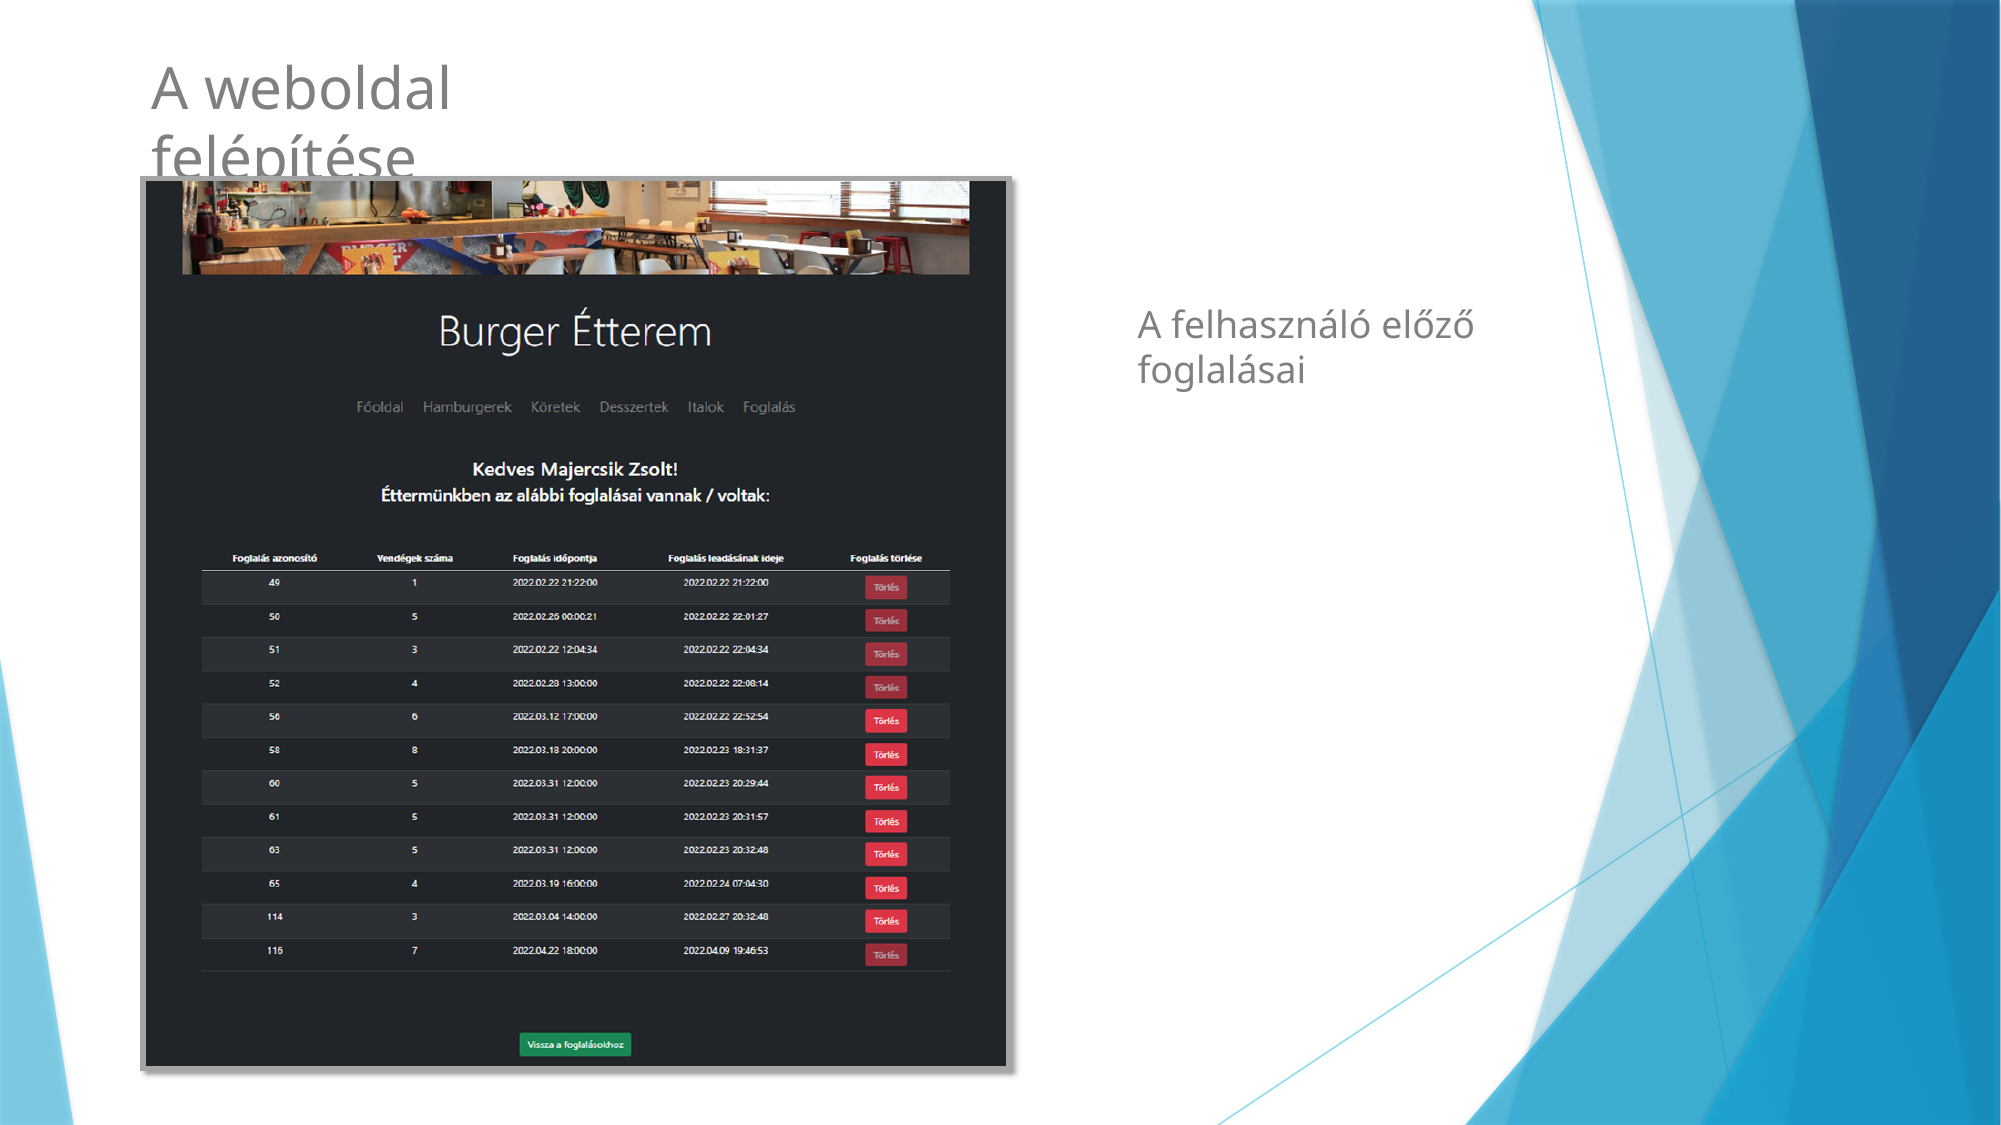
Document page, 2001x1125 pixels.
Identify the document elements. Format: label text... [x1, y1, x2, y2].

text_box A weboldal felépítése [136, 43, 740, 172]
picture [136, 172, 1024, 1082]
text_box A felhasználó előző foglalásai [1122, 293, 1509, 399]
